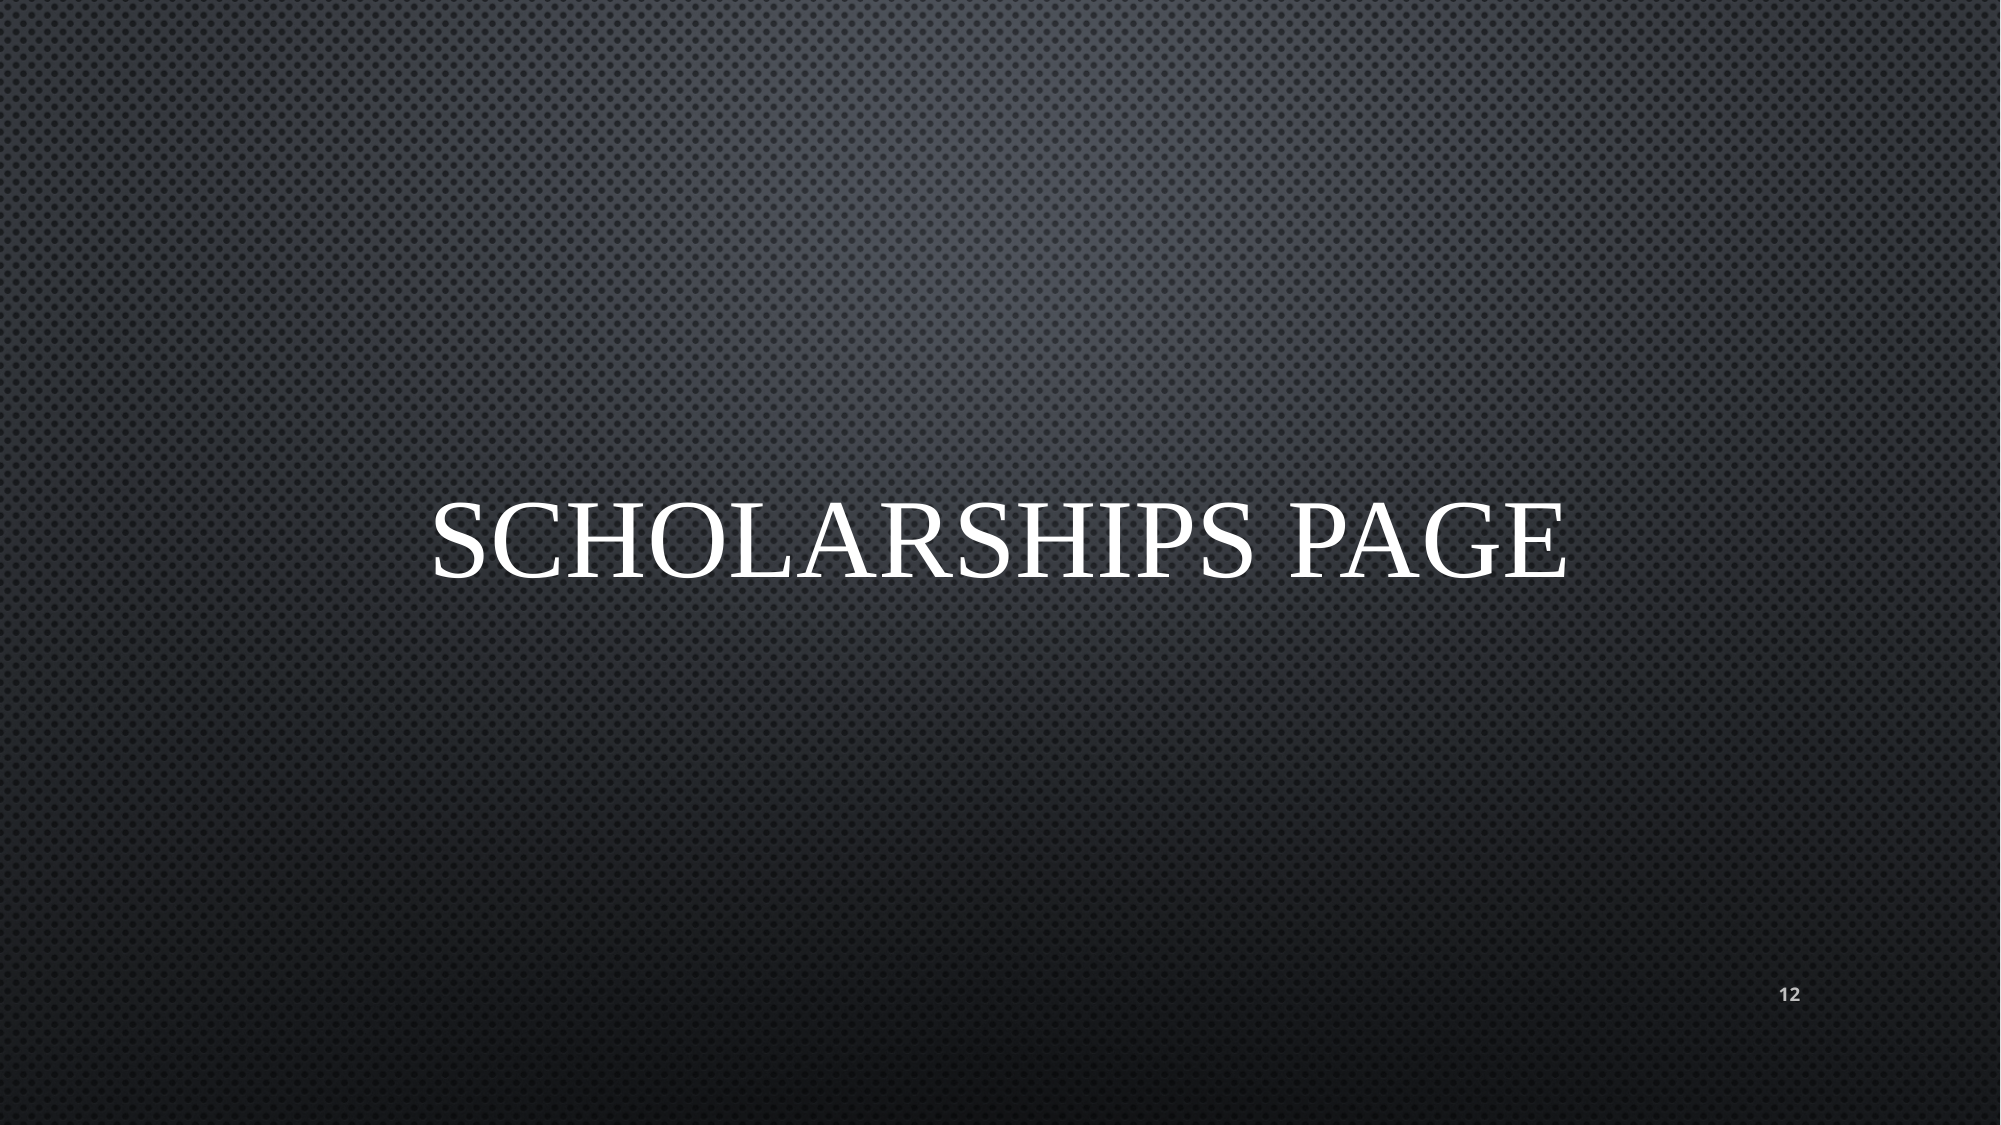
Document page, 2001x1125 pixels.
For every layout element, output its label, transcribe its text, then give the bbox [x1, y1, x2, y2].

title SCHOLARSHIPS PAGE [187, 99, 1813, 966]
slide_number 12 [1724, 965, 1816, 1025]
